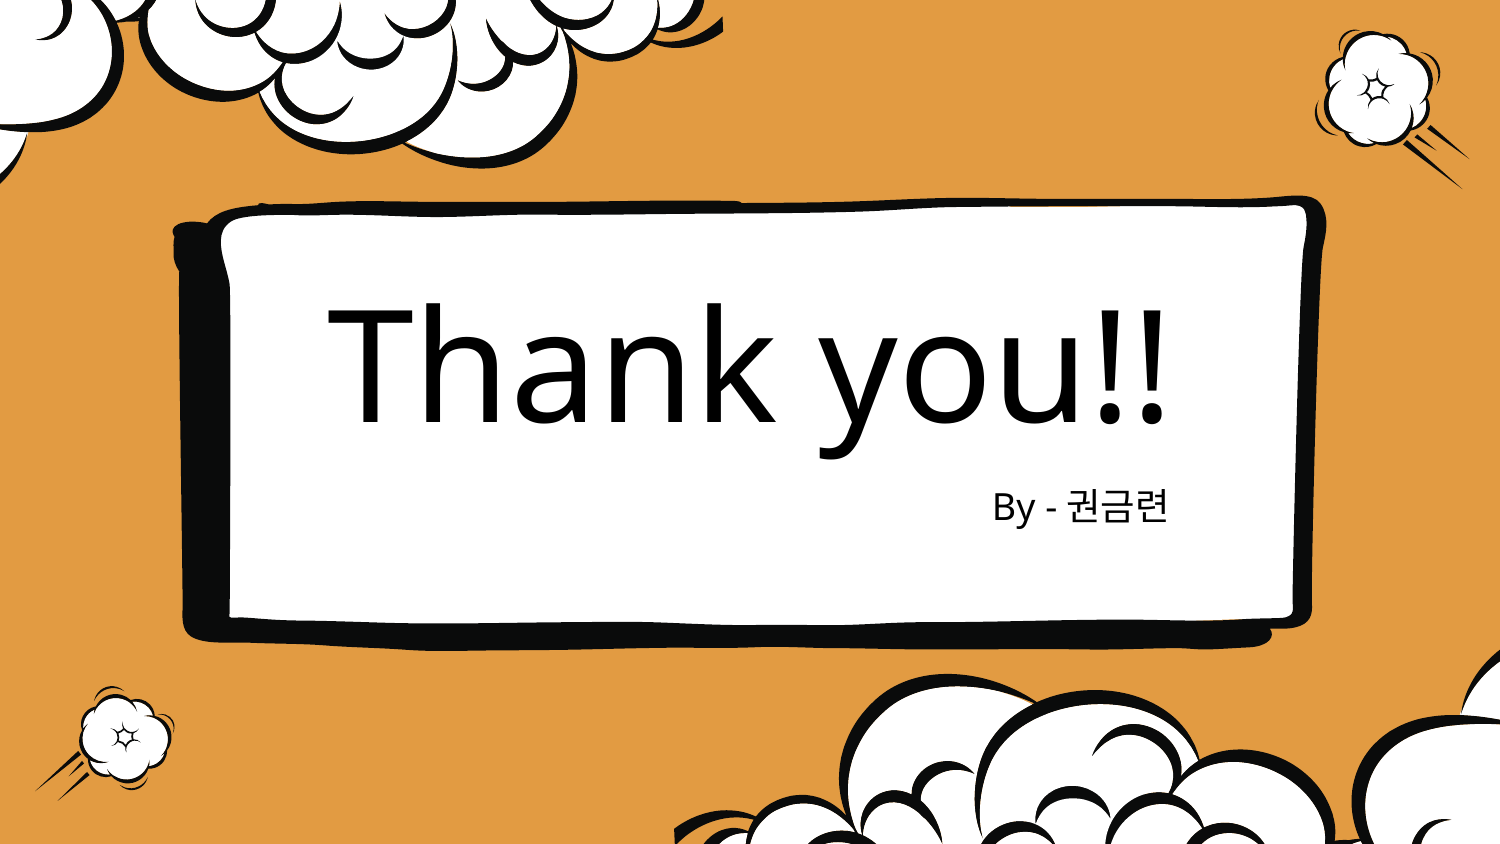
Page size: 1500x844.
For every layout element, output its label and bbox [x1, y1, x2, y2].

text_box [170, 191, 1331, 652]
